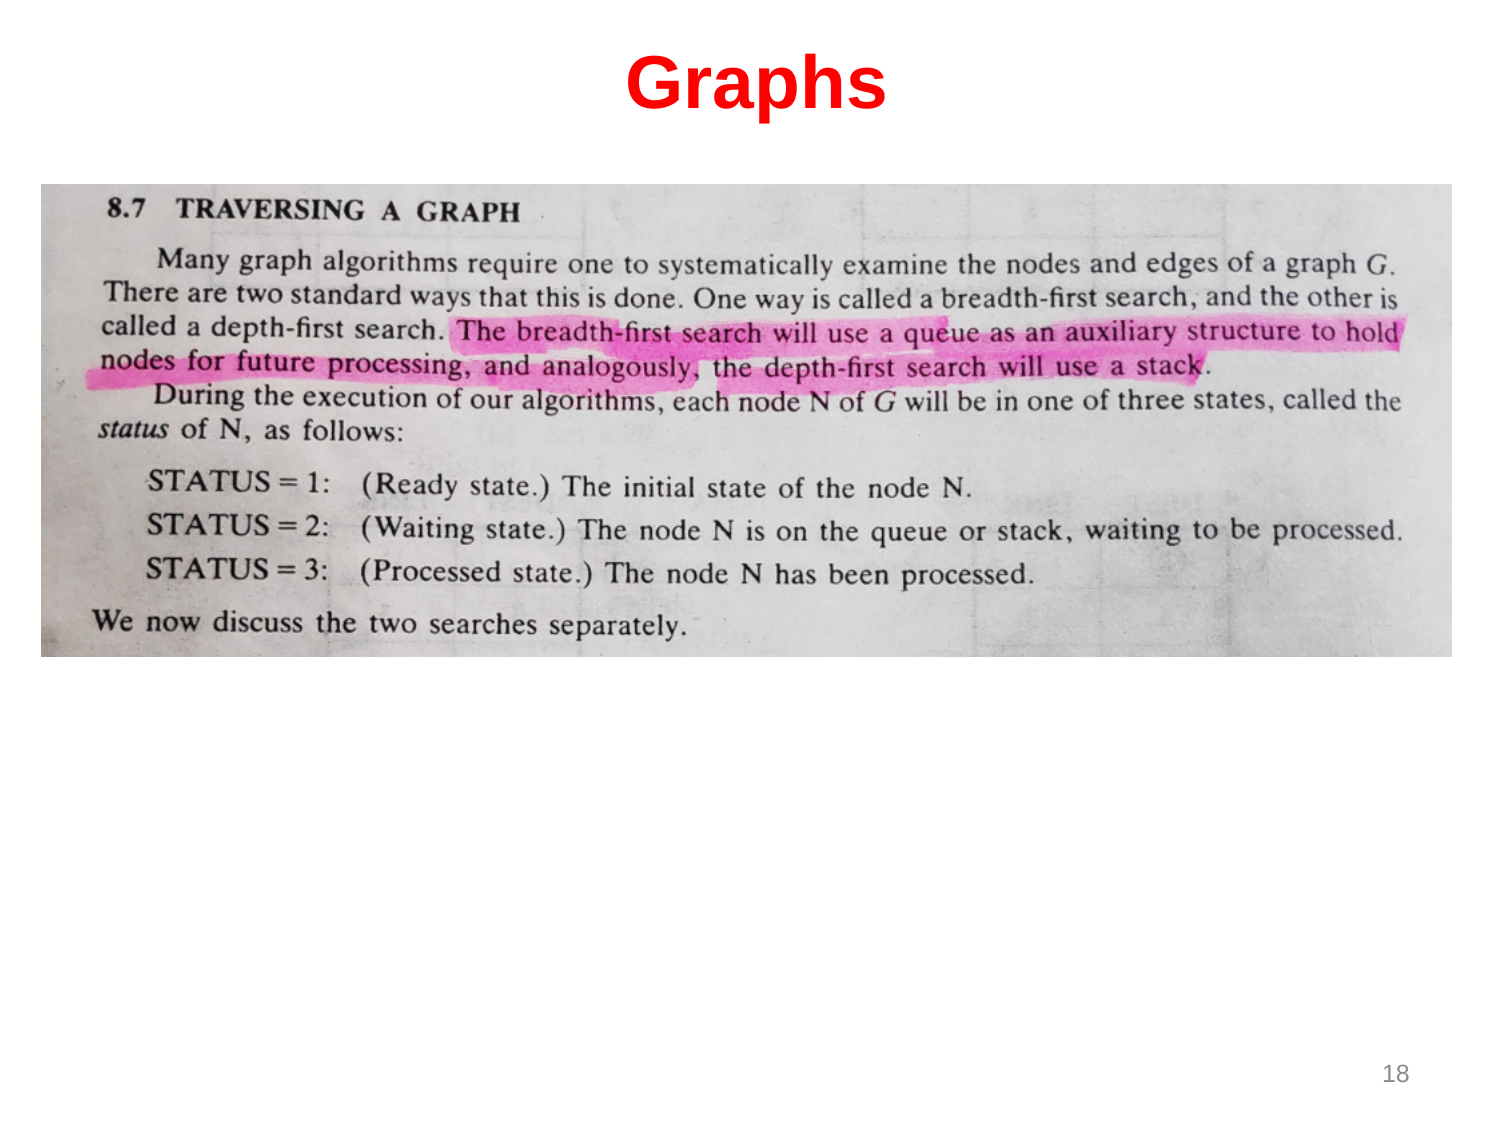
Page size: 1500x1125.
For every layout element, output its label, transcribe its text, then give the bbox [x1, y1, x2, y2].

slide_number 18 [1074, 1042, 1425, 1103]
title Graphs [64, 19, 1449, 138]
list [40, 184, 1453, 658]
